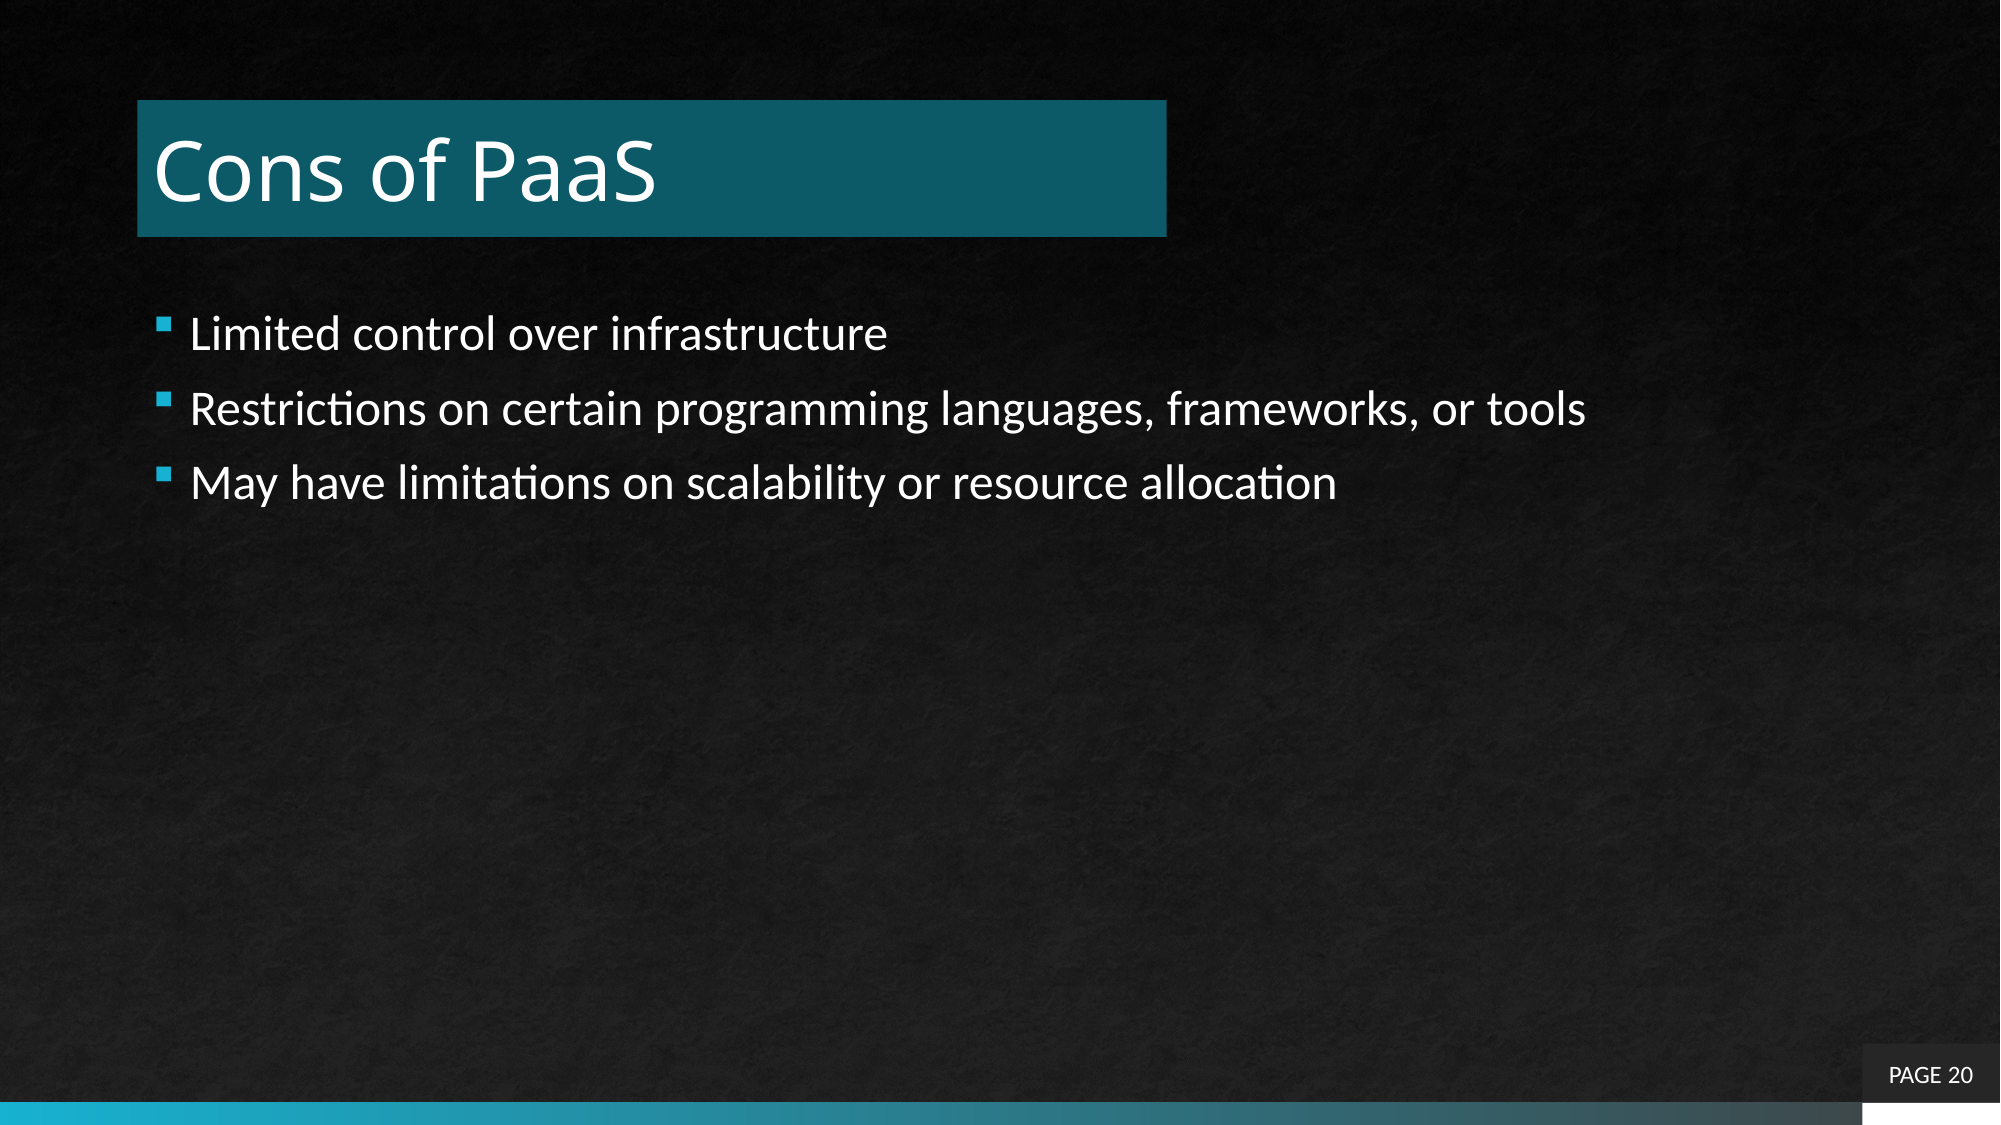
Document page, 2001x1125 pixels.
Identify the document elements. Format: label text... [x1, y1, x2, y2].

title Cons of PaaS [137, 100, 1167, 237]
list Limited control over infrastructure Restrictions on certain programming languages, frameworks, or tools May have limitations on scalability or resource allocation [137, 299, 1863, 1014]
picture [0, 0, 2000, 1103]
slide_number PAGE 20 [1862, 1043, 2000, 1103]
